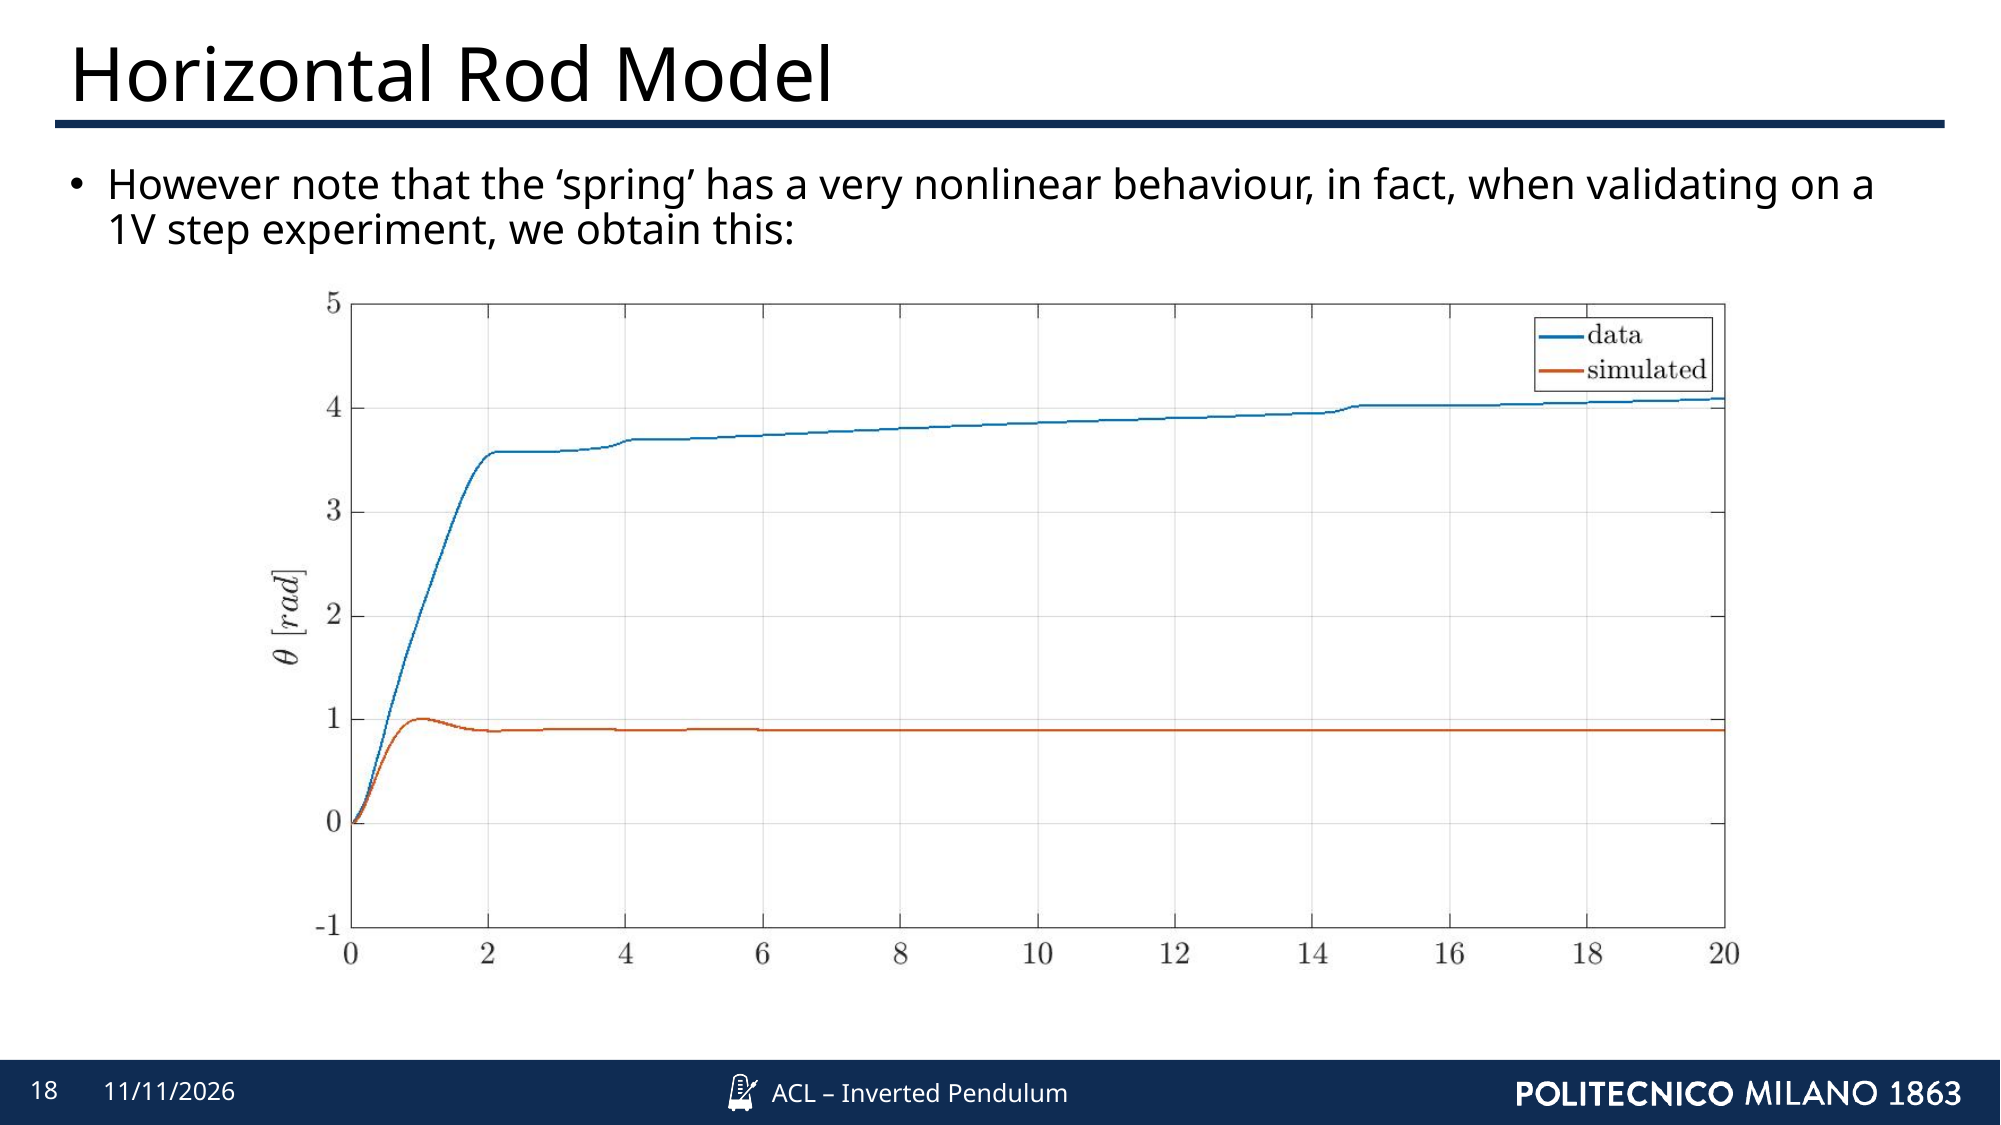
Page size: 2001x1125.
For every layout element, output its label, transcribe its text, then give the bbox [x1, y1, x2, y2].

title Horizontal Rod Model [55, 33, 1945, 120]
picture [1510, 1068, 1967, 1117]
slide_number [88, 1069, 262, 1117]
picture [253, 268, 1746, 970]
footer ACL – Inverted Pendulum [582, 1069, 1258, 1117]
list However note that the ‘spring’ has a very nonlinear behaviour, in fact, when validating on a 1V step experiment, we obtain this: [54, 155, 1945, 281]
slide_number 18 [12, 1067, 76, 1115]
